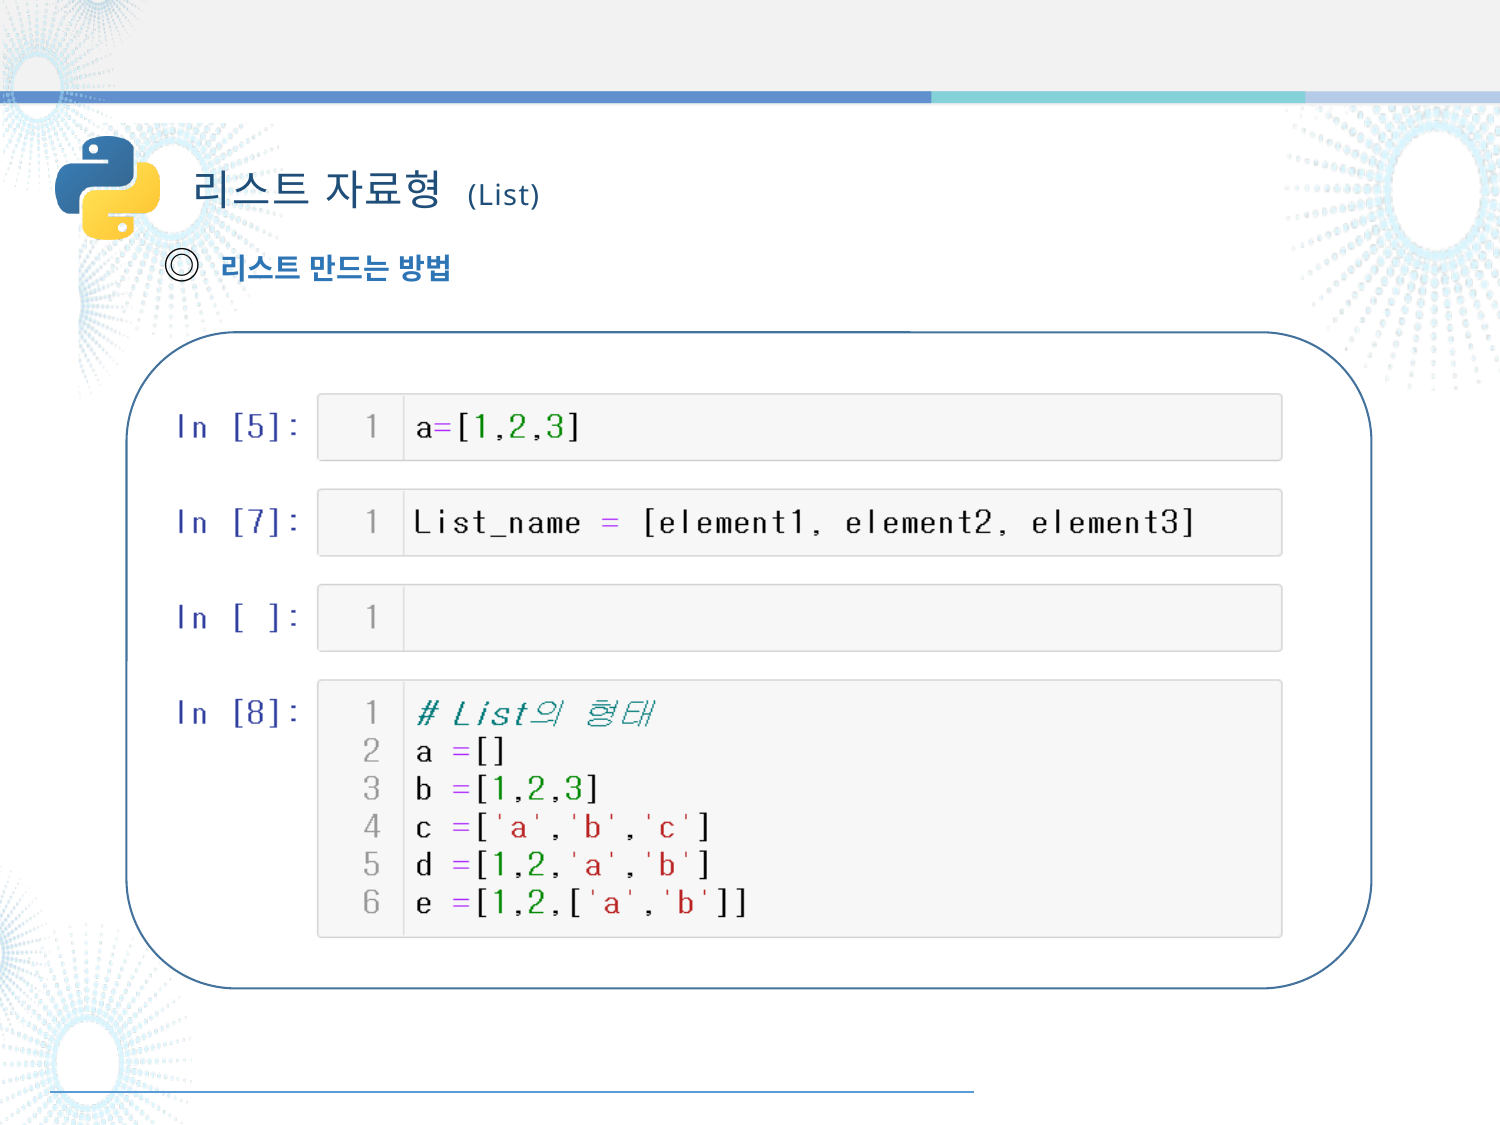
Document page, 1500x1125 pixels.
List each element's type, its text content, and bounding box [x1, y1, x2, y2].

picture [0, 834, 257, 1125]
picture [2, 0, 344, 456]
picture [1166, 106, 1500, 500]
text_box ◎ 리스트 만드는 방법 [161, 239, 1339, 287]
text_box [126, 332, 1372, 989]
title 리스트 자료형 (List) [159, 93, 1017, 284]
